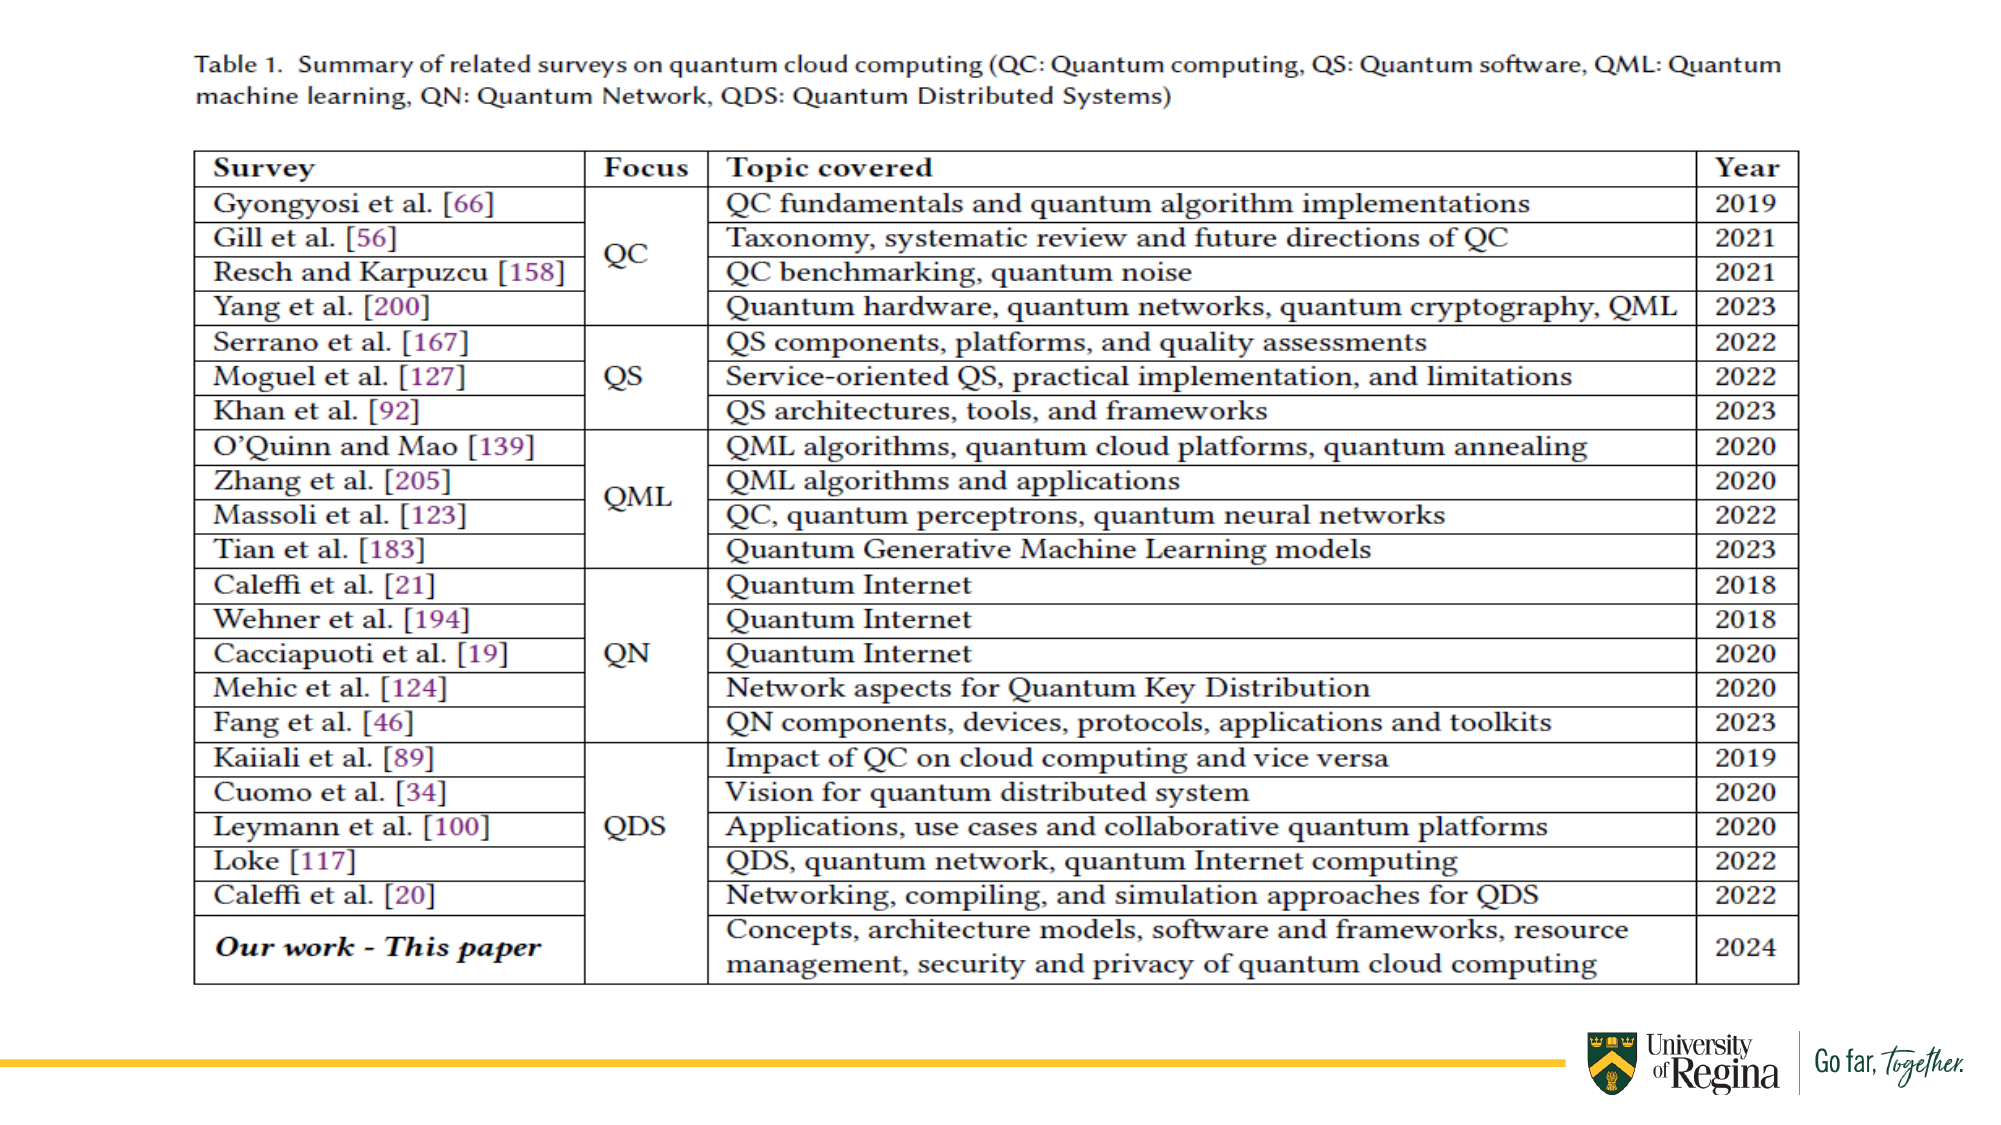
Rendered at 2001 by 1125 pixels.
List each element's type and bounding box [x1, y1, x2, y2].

picture [176, 45, 1837, 996]
